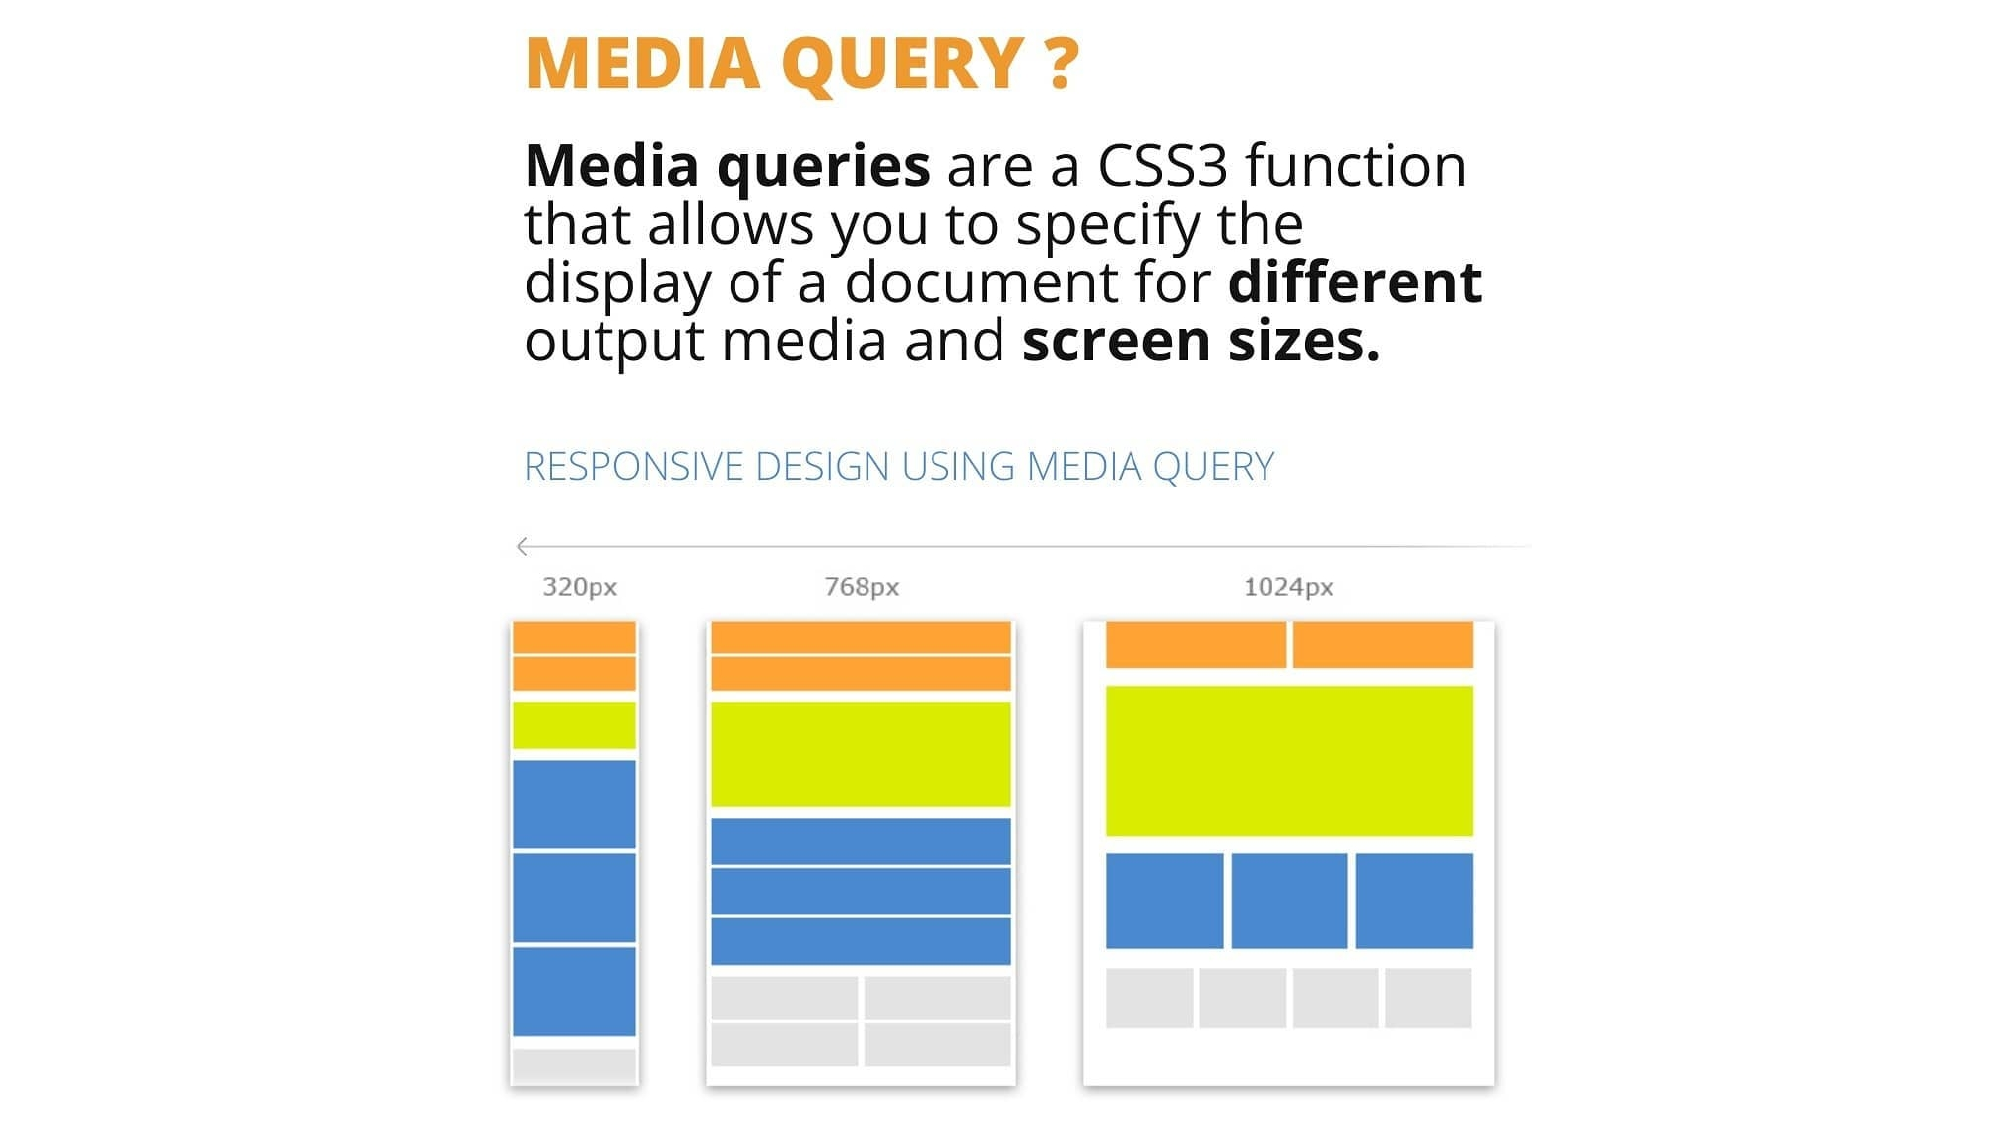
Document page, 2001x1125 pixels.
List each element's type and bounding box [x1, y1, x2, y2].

picture [467, 0, 1532, 1125]
